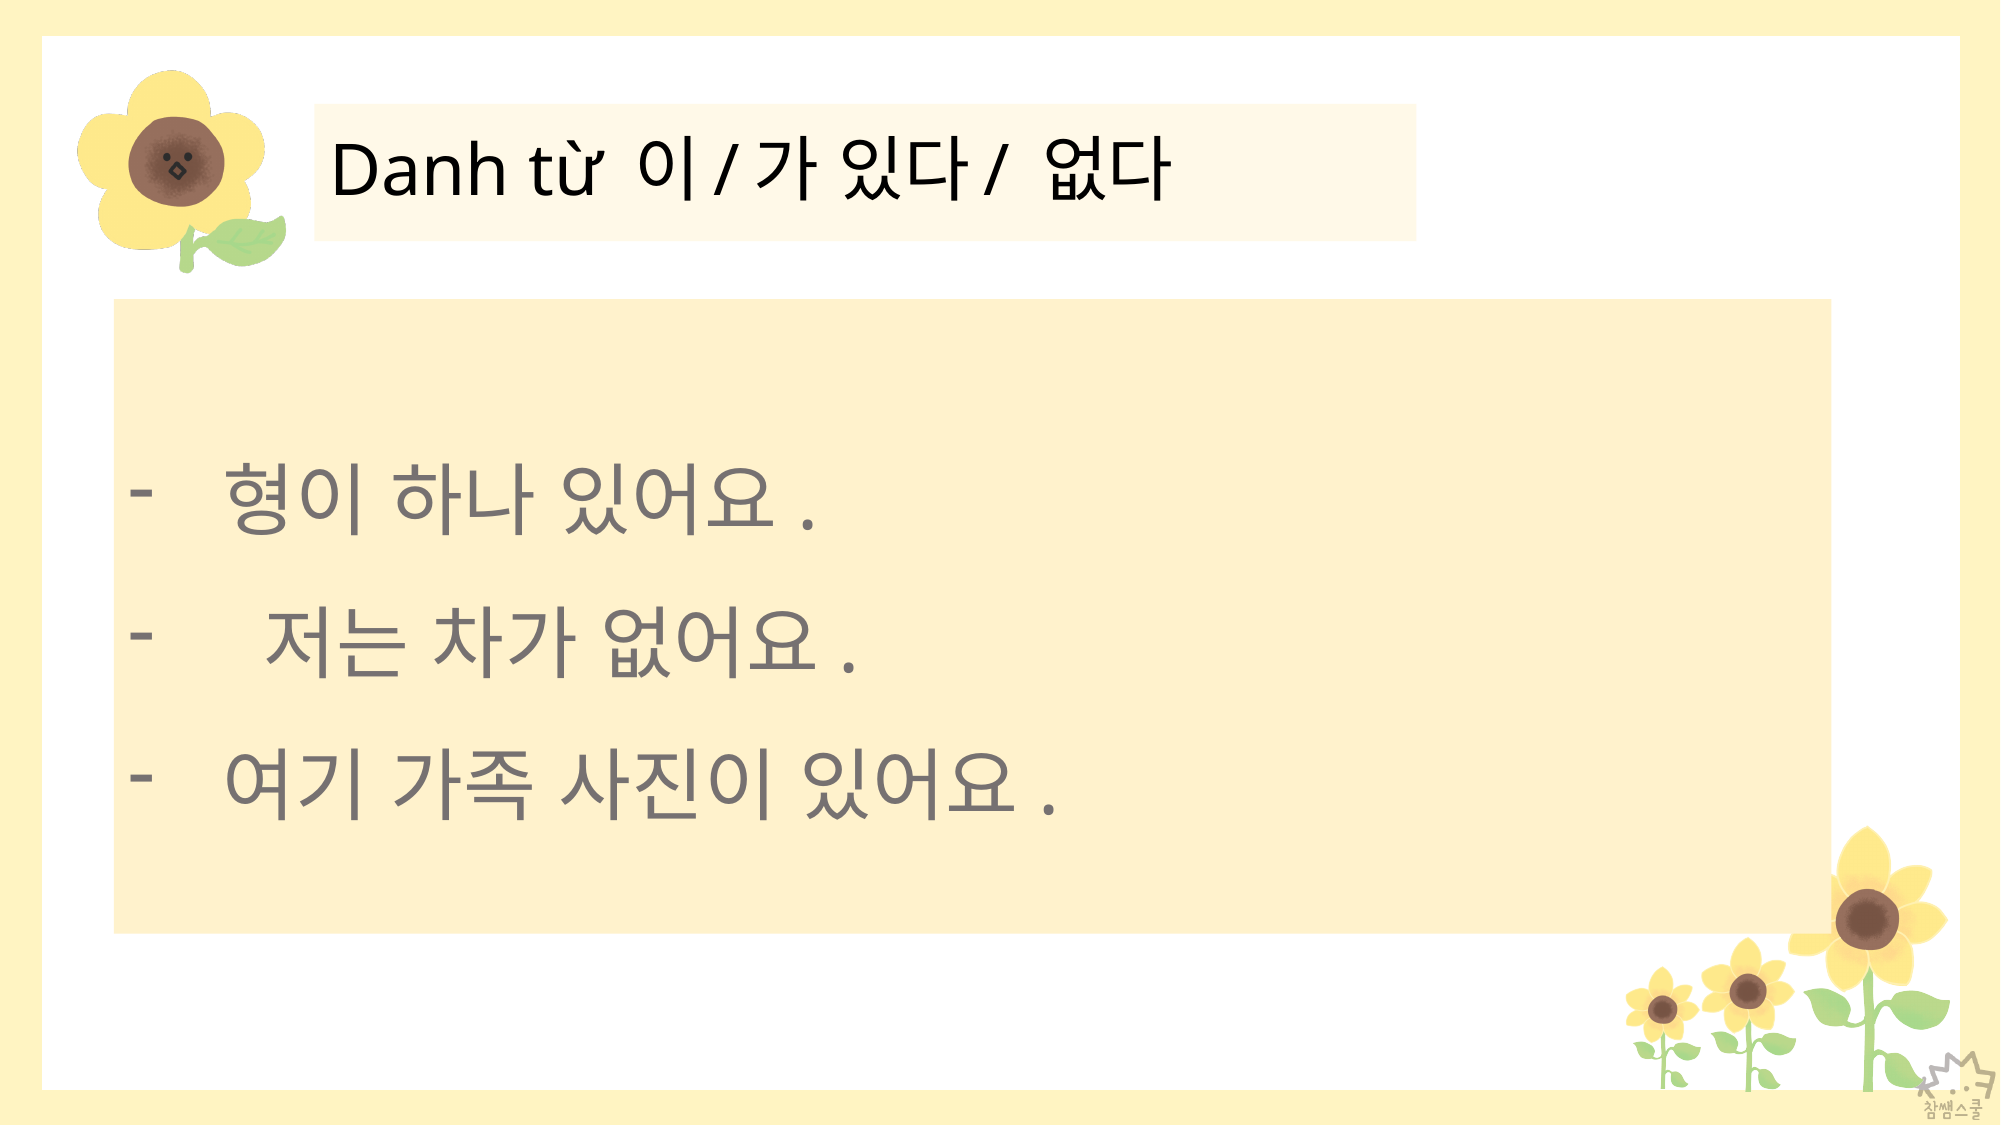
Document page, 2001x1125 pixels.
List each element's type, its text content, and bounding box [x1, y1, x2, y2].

text_box 형이 하나 있어요. 저는 차가 없어요. 여기 가족 사진이 있어요. [113, 299, 1832, 934]
picture [0, 0, 2001, 1125]
title Danh từ 이/가 있다/ 없다 [314, 103, 1417, 242]
